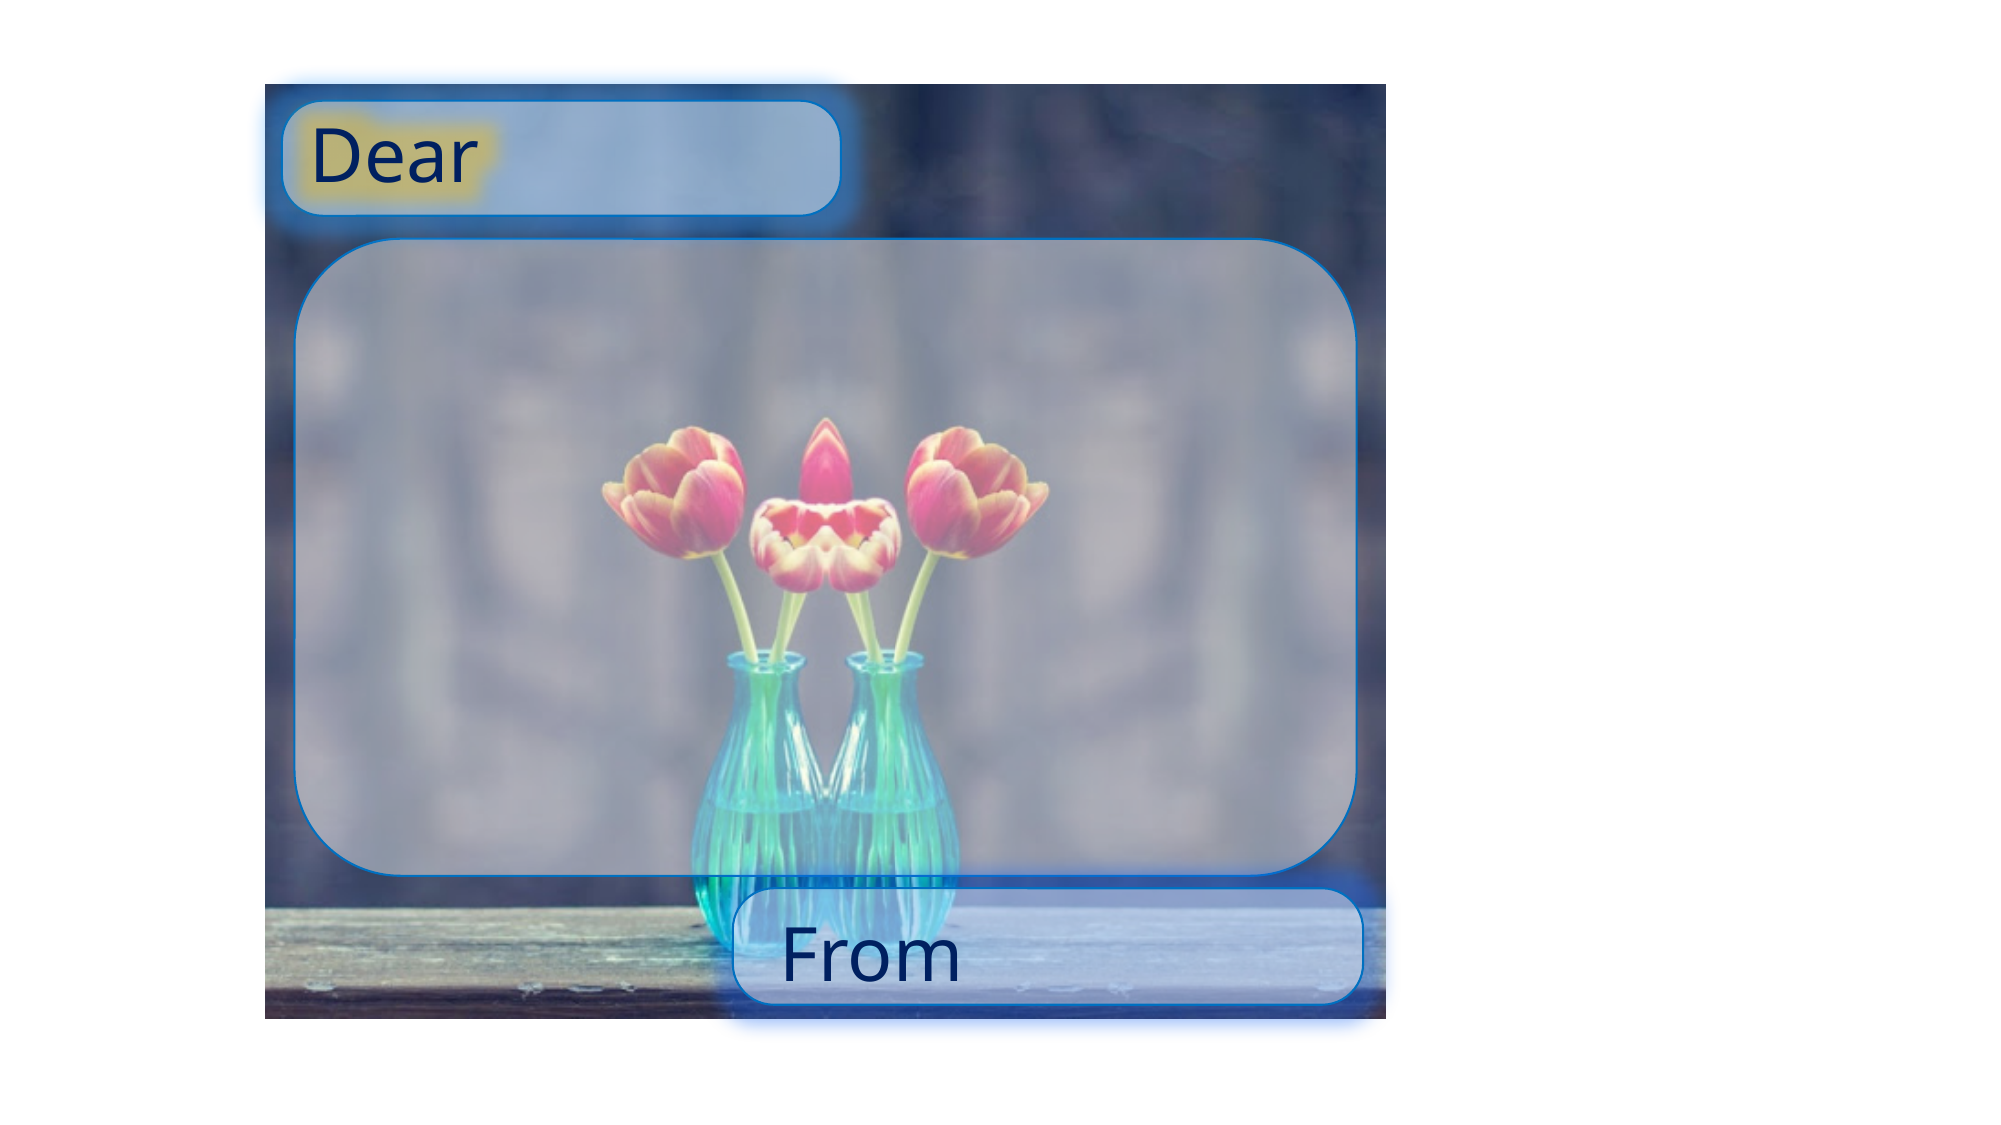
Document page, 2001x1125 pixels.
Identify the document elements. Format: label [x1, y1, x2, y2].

text_box [265, 84, 1386, 1019]
